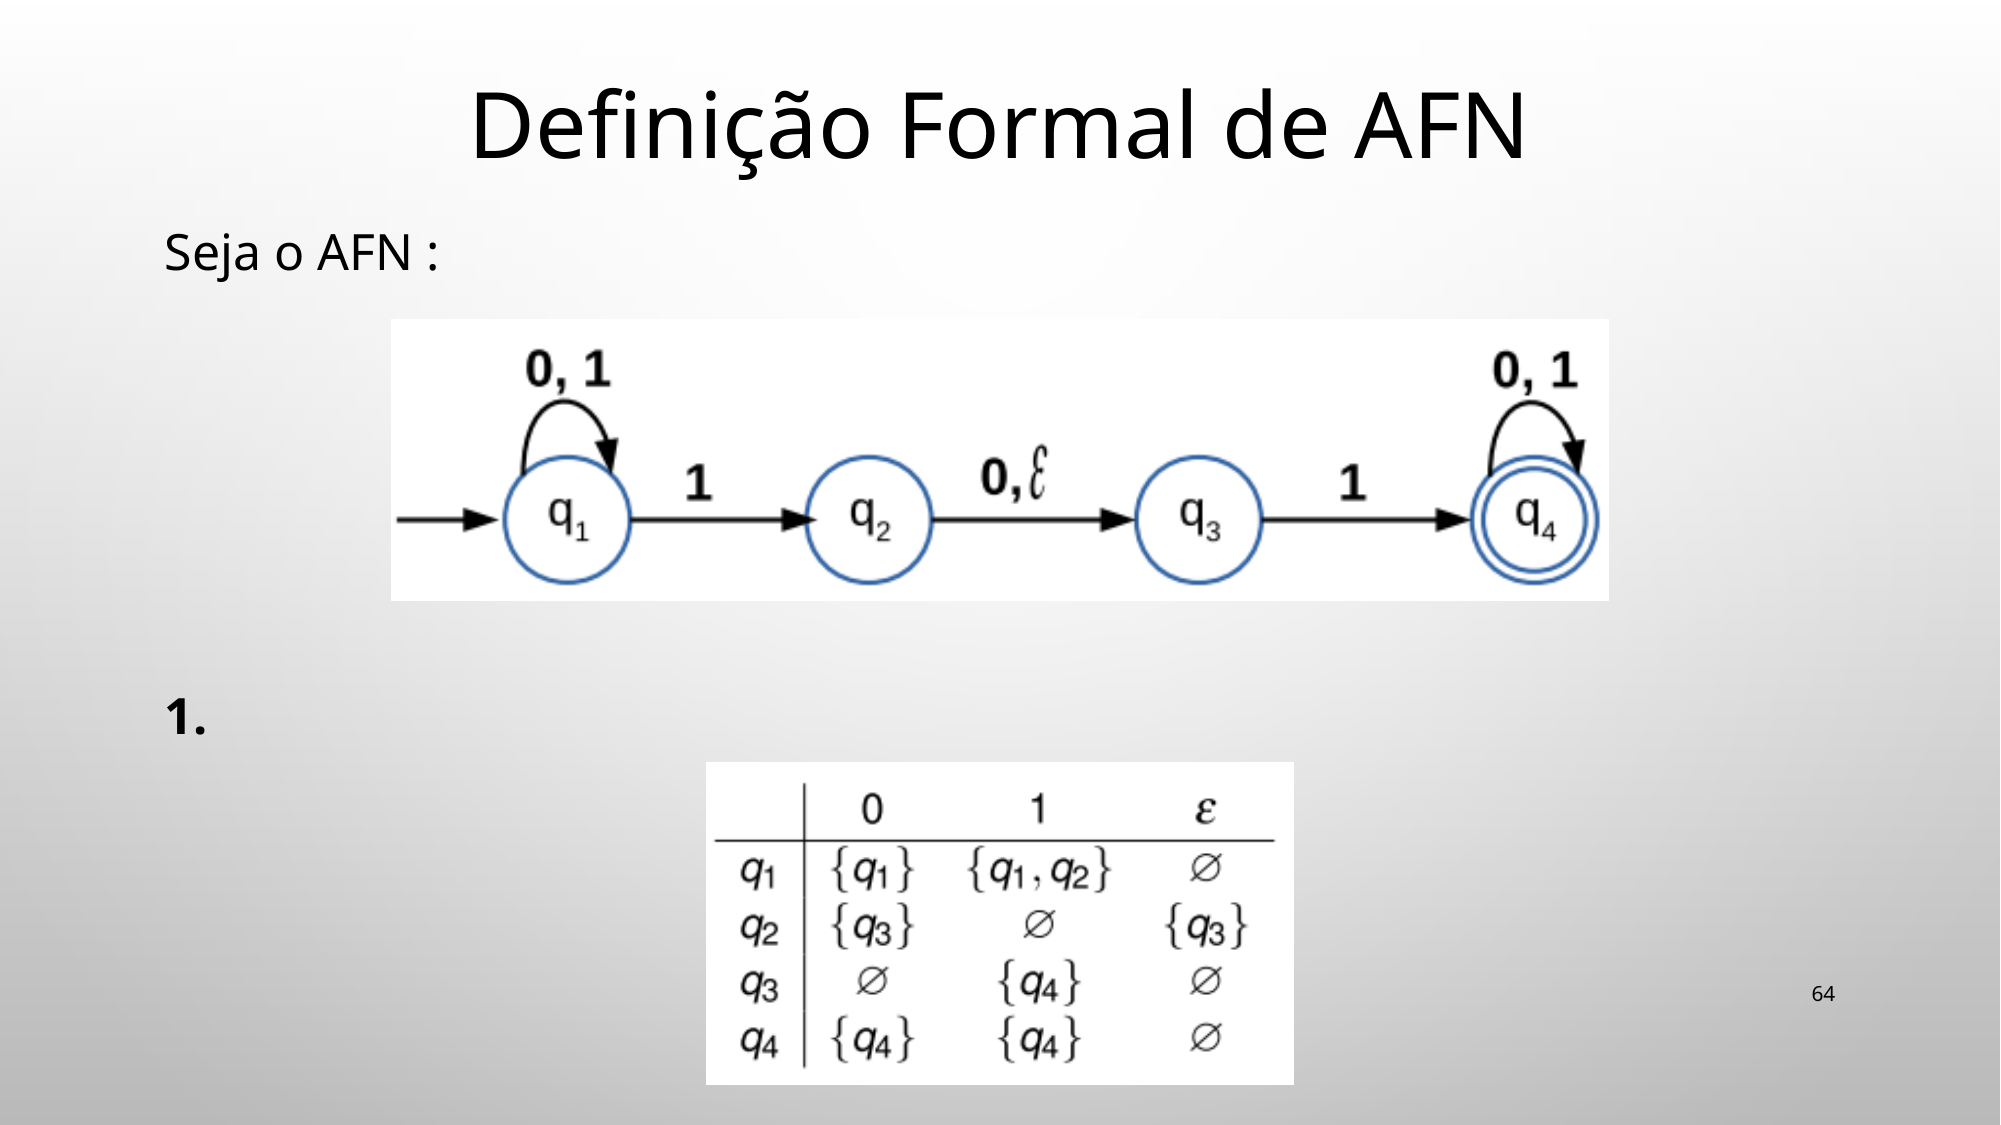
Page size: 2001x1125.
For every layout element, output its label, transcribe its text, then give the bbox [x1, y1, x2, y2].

slide_number 64 [1724, 965, 1851, 1025]
title Definição Formal de AFN [149, 69, 1851, 189]
picture [0, 0, 2000, 1125]
